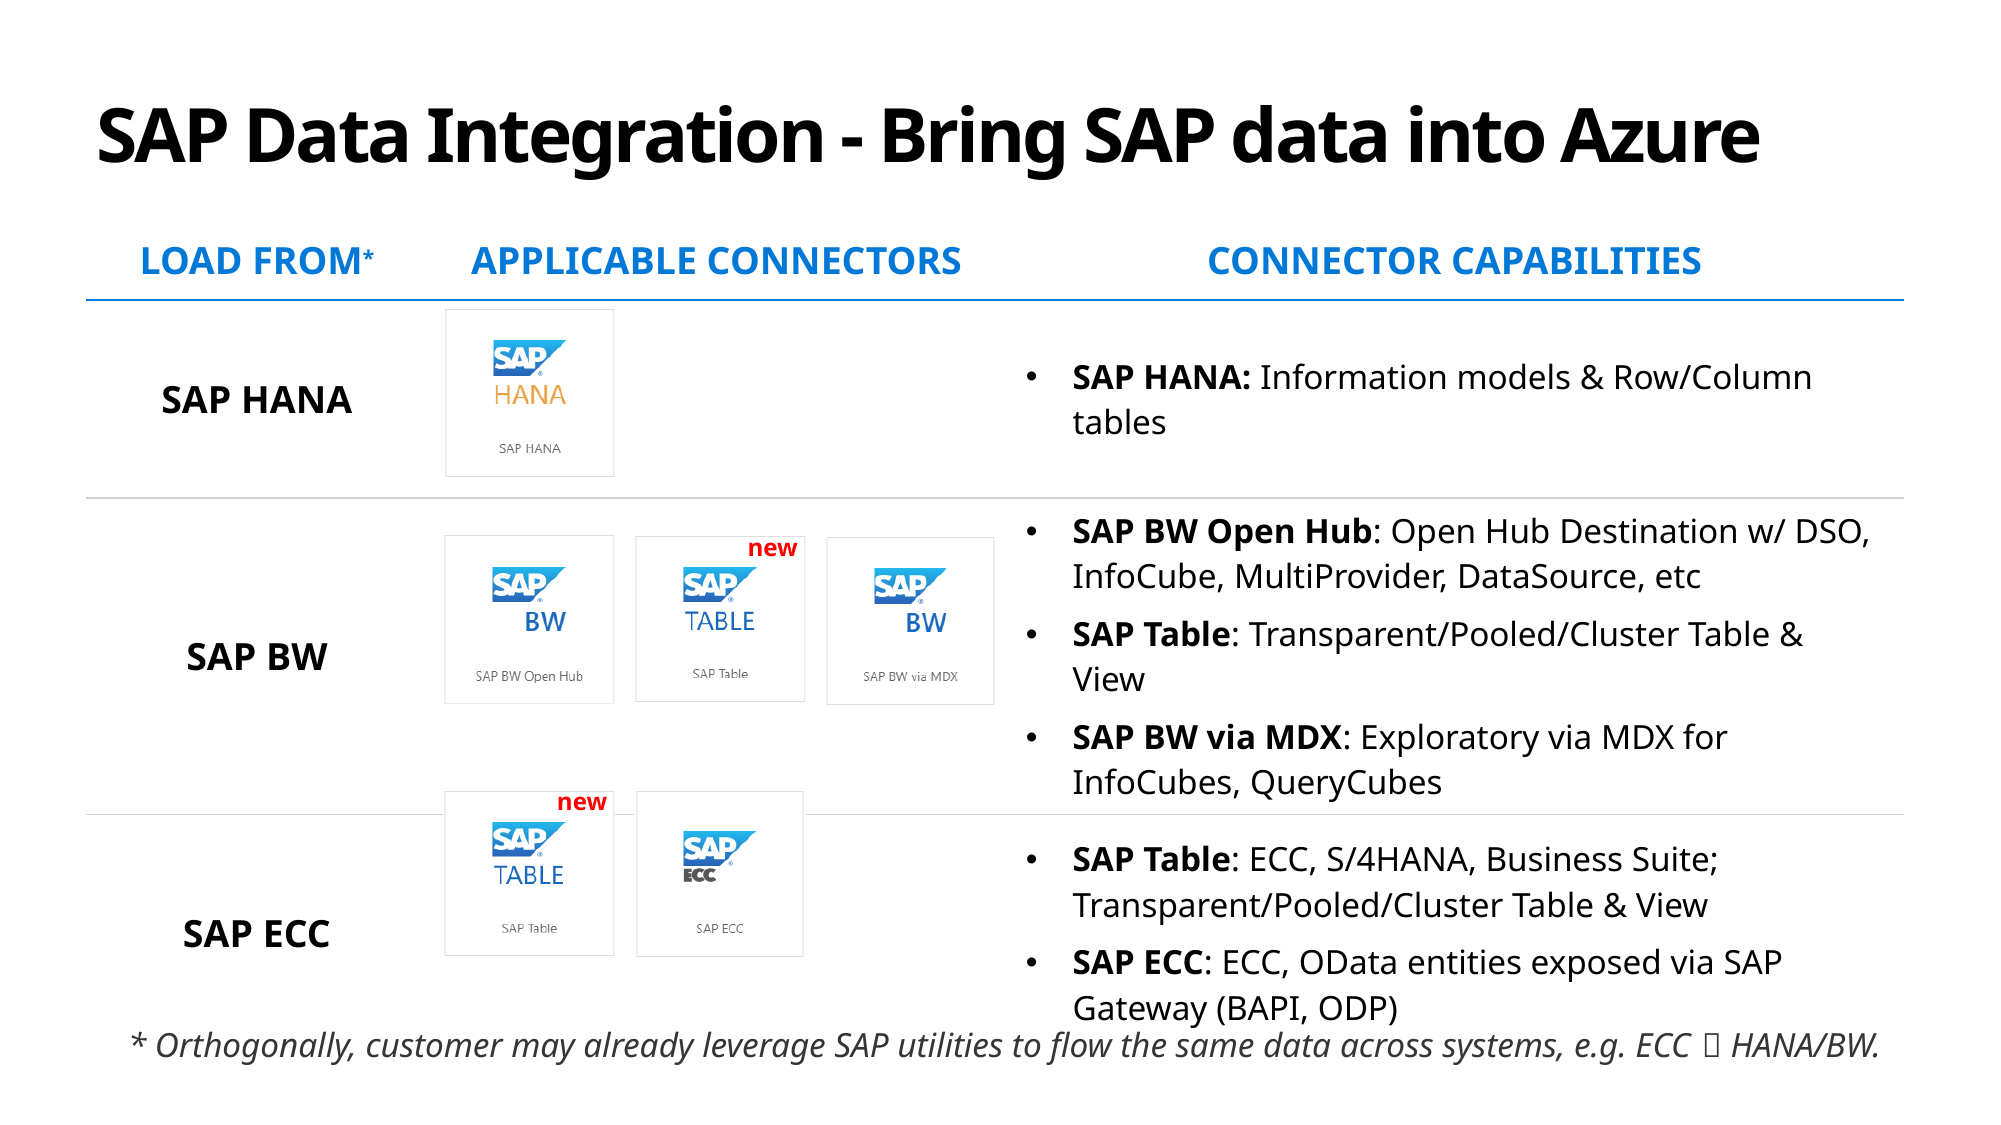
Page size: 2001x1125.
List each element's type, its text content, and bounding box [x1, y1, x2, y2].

picture [634, 788, 806, 959]
text_box * Orthogonally, customer may already leverage SAP utilities to flow the same data across systems, e.g. ECC  HANA/BW. [96, 1014, 1913, 1080]
table_cell [427, 499, 1006, 814]
text_box new [747, 527, 816, 578]
picture [443, 788, 615, 959]
picture [634, 534, 806, 704]
title SAP Data Integration - Bring SAP data into Azure [96, 75, 1904, 170]
picture [824, 536, 996, 707]
text_box new [556, 781, 625, 832]
table_cell SAP HANA: Information models & Row/Column tables [1006, 301, 1904, 497]
table_header LOAD FROM* [86, 219, 427, 299]
table_cell SAP Table: ECC, S/4HANA, Business Suite; Transparent/Pooled/Cluster Table & View SAP ECC: ECC, OData entities exposed via SAP Gateway (BAPI, ODP) [1006, 815, 1904, 1014]
table_cell [427, 815, 1006, 1014]
table_cell SAP ECC [86, 815, 427, 1052]
table_cell SAP HANA [86, 301, 427, 497]
table_header CONNECTOR CAPABILITIES [1006, 219, 1904, 299]
picture [443, 534, 615, 704]
table_cell SAP BW [86, 499, 427, 814]
table_cell [427, 301, 1006, 497]
table_header APPLICABLE CONNECTORS [427, 219, 1006, 299]
picture [443, 307, 615, 479]
table_cell SAP BW Open Hub: Open Hub Destination w/ DSO, InfoCube, MultiProvider, DataSource, etc SAP Table: Transparent/Pooled/Cluster Table & View SAP BW via MDX: Exploratory via MDX for InfoCubes, QueryCubes [1006, 499, 1904, 814]
